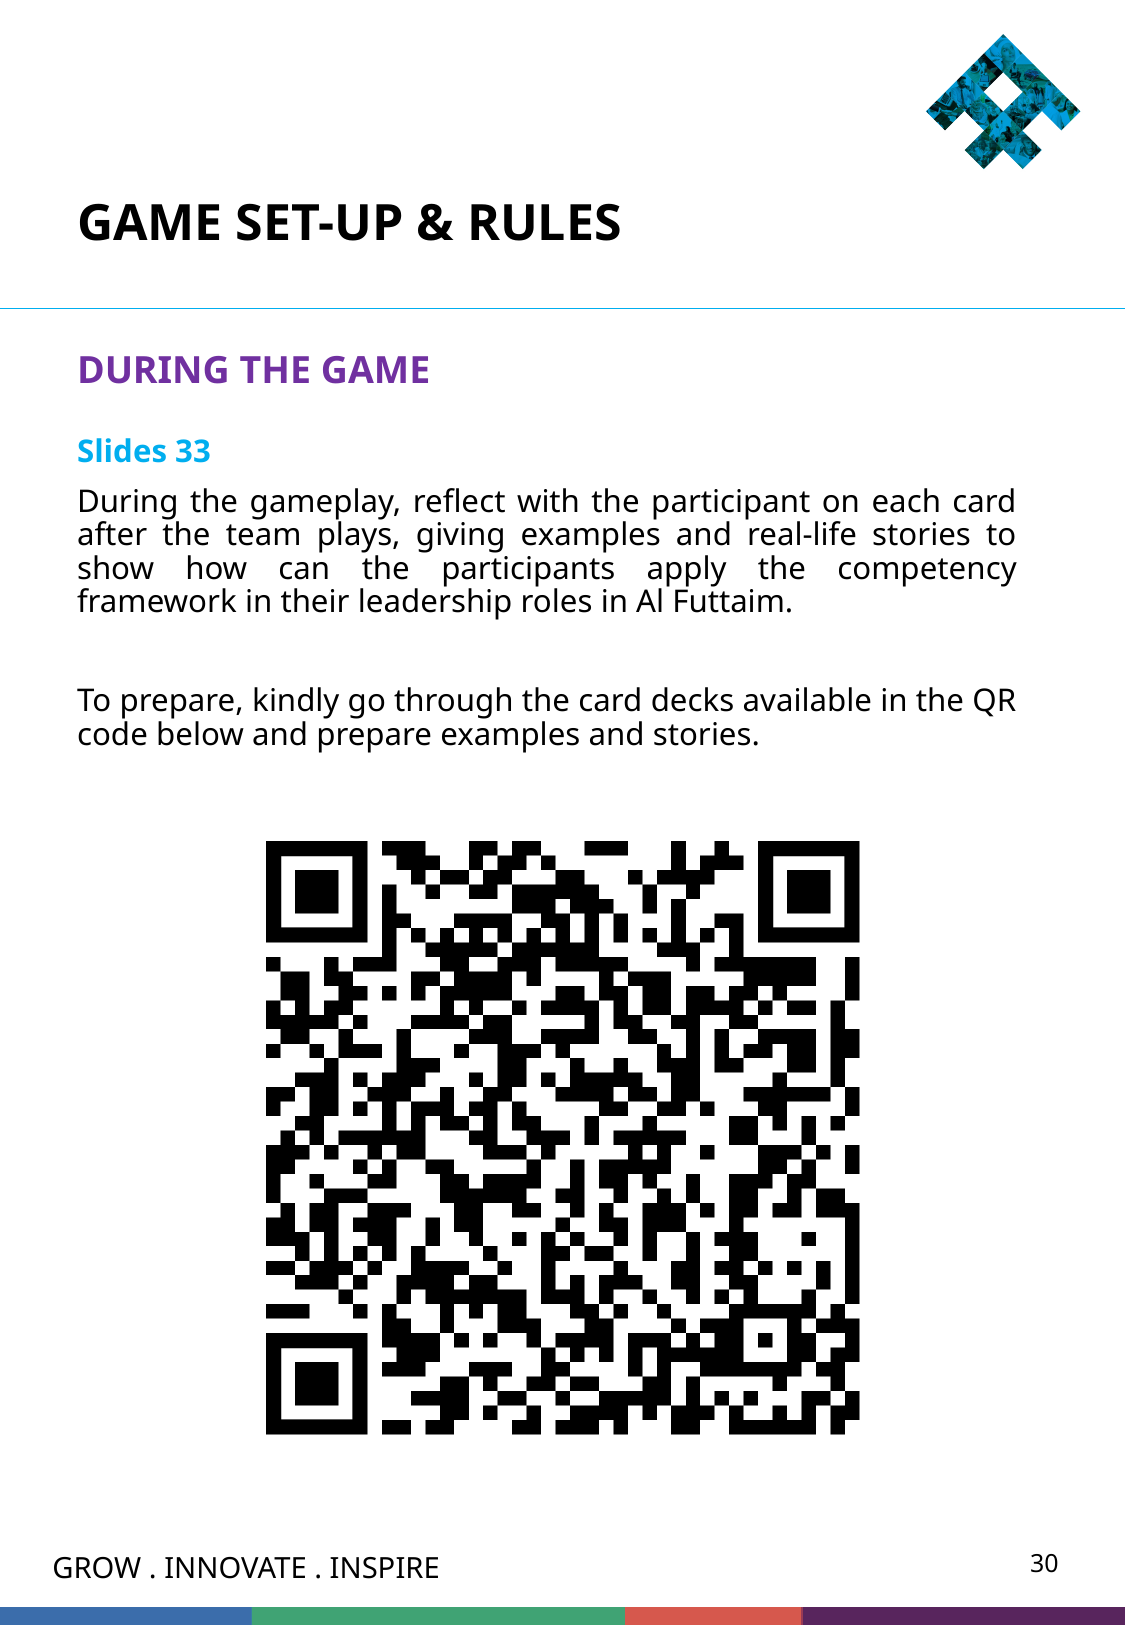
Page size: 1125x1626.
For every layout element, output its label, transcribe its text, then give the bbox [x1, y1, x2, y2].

slide_number 30 [1001, 1539, 1088, 1593]
picture [918, 19, 1088, 189]
subtitle DURING THE GAME [62, 347, 1033, 390]
picture [0, 1607, 1125, 1625]
list Slides 33 During the gameplay, reflect with the participant on each card after the team plays, giving examples and real-life stories to show how can the participants apply the competency framework in their leadership roles in Al Futtaim. To prepare, kindly go through the card decks available in the QR code below and prepare examples and stories. [62, 428, 1033, 1386]
title GAME SET-UP & RULES [62, 205, 1033, 259]
picture [237, 812, 888, 1463]
